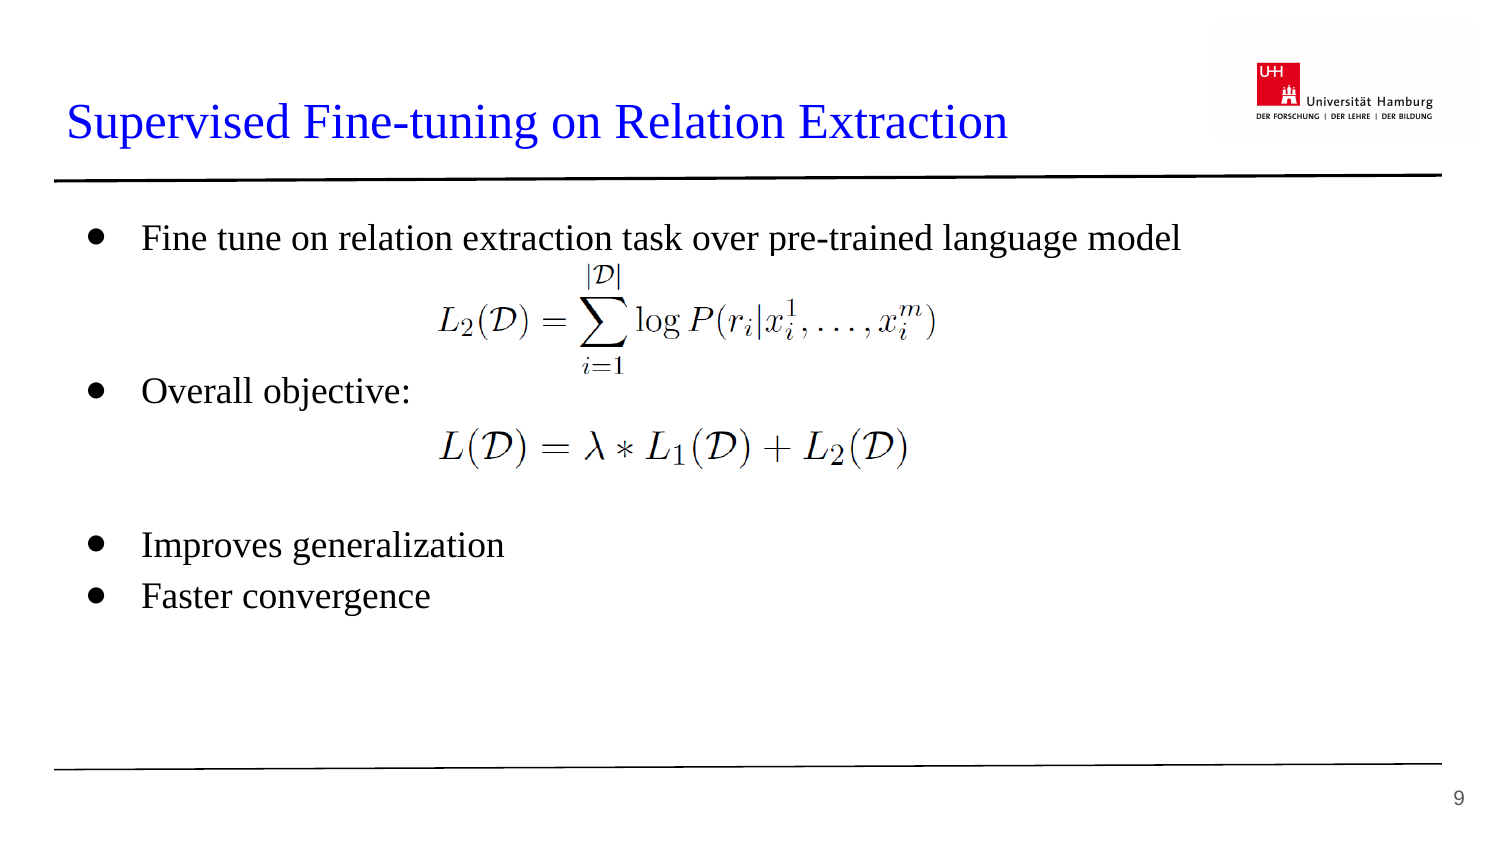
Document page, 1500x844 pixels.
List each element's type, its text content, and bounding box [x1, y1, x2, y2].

picture [1214, 20, 1475, 142]
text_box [53, 763, 1443, 770]
slide_number ‹#› [1389, 764, 1480, 830]
picture [438, 410, 911, 483]
list Fine tune on relation extraction task over pre-trained language model Overall objective: Improves generalization Faster convergence [51, 190, 1449, 752]
title Supervised Fine-tuning on Relation Extraction [51, 72, 1449, 167]
picture [438, 256, 941, 378]
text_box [53, 174, 1443, 182]
